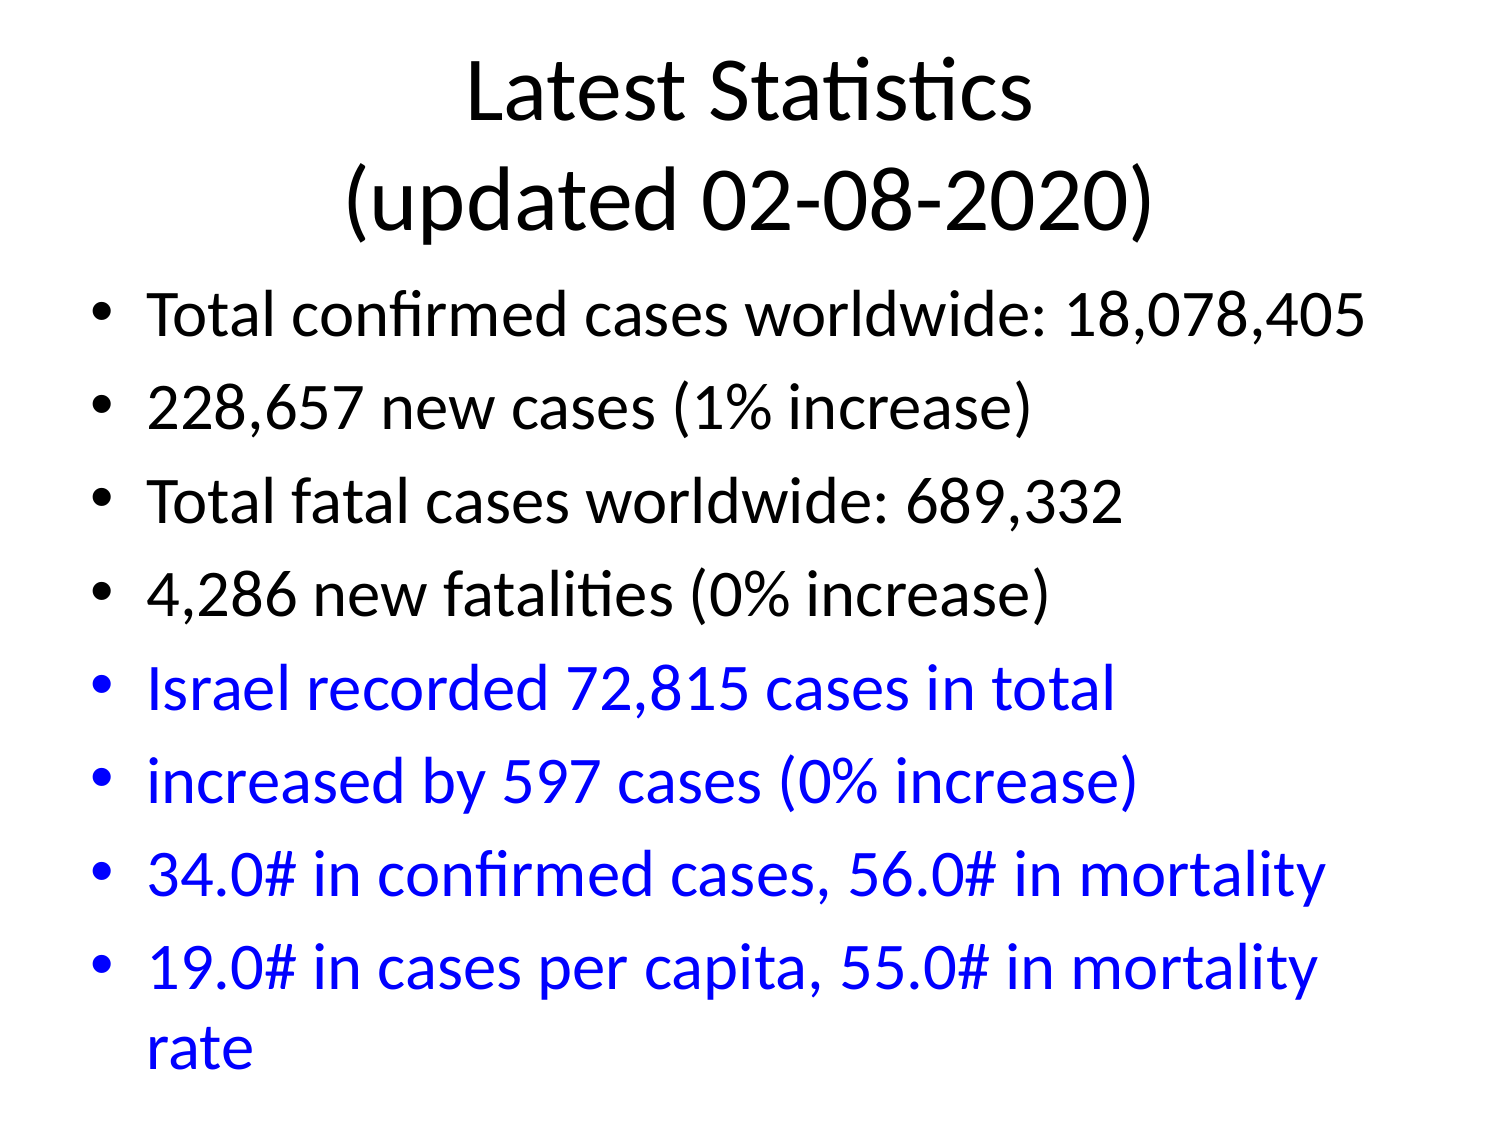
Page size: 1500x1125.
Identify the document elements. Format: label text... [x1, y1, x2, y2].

title Latest Statistics (updated 02-08-2020) [75, 45, 1425, 233]
list Total confirmed cases worldwide: 18,078,405 228,657 new cases (1% increase) Total fatal cases worldwide: 689,332 4,286 new fatalities (0% increase) Israel recorded 72,815 cases in total increased by 597 cases (0% increase) 34.0# in confirmed cases, 56.0# in mortality 19.0# in cases per capita, 55.0# in mortality rate [75, 262, 1425, 1005]
